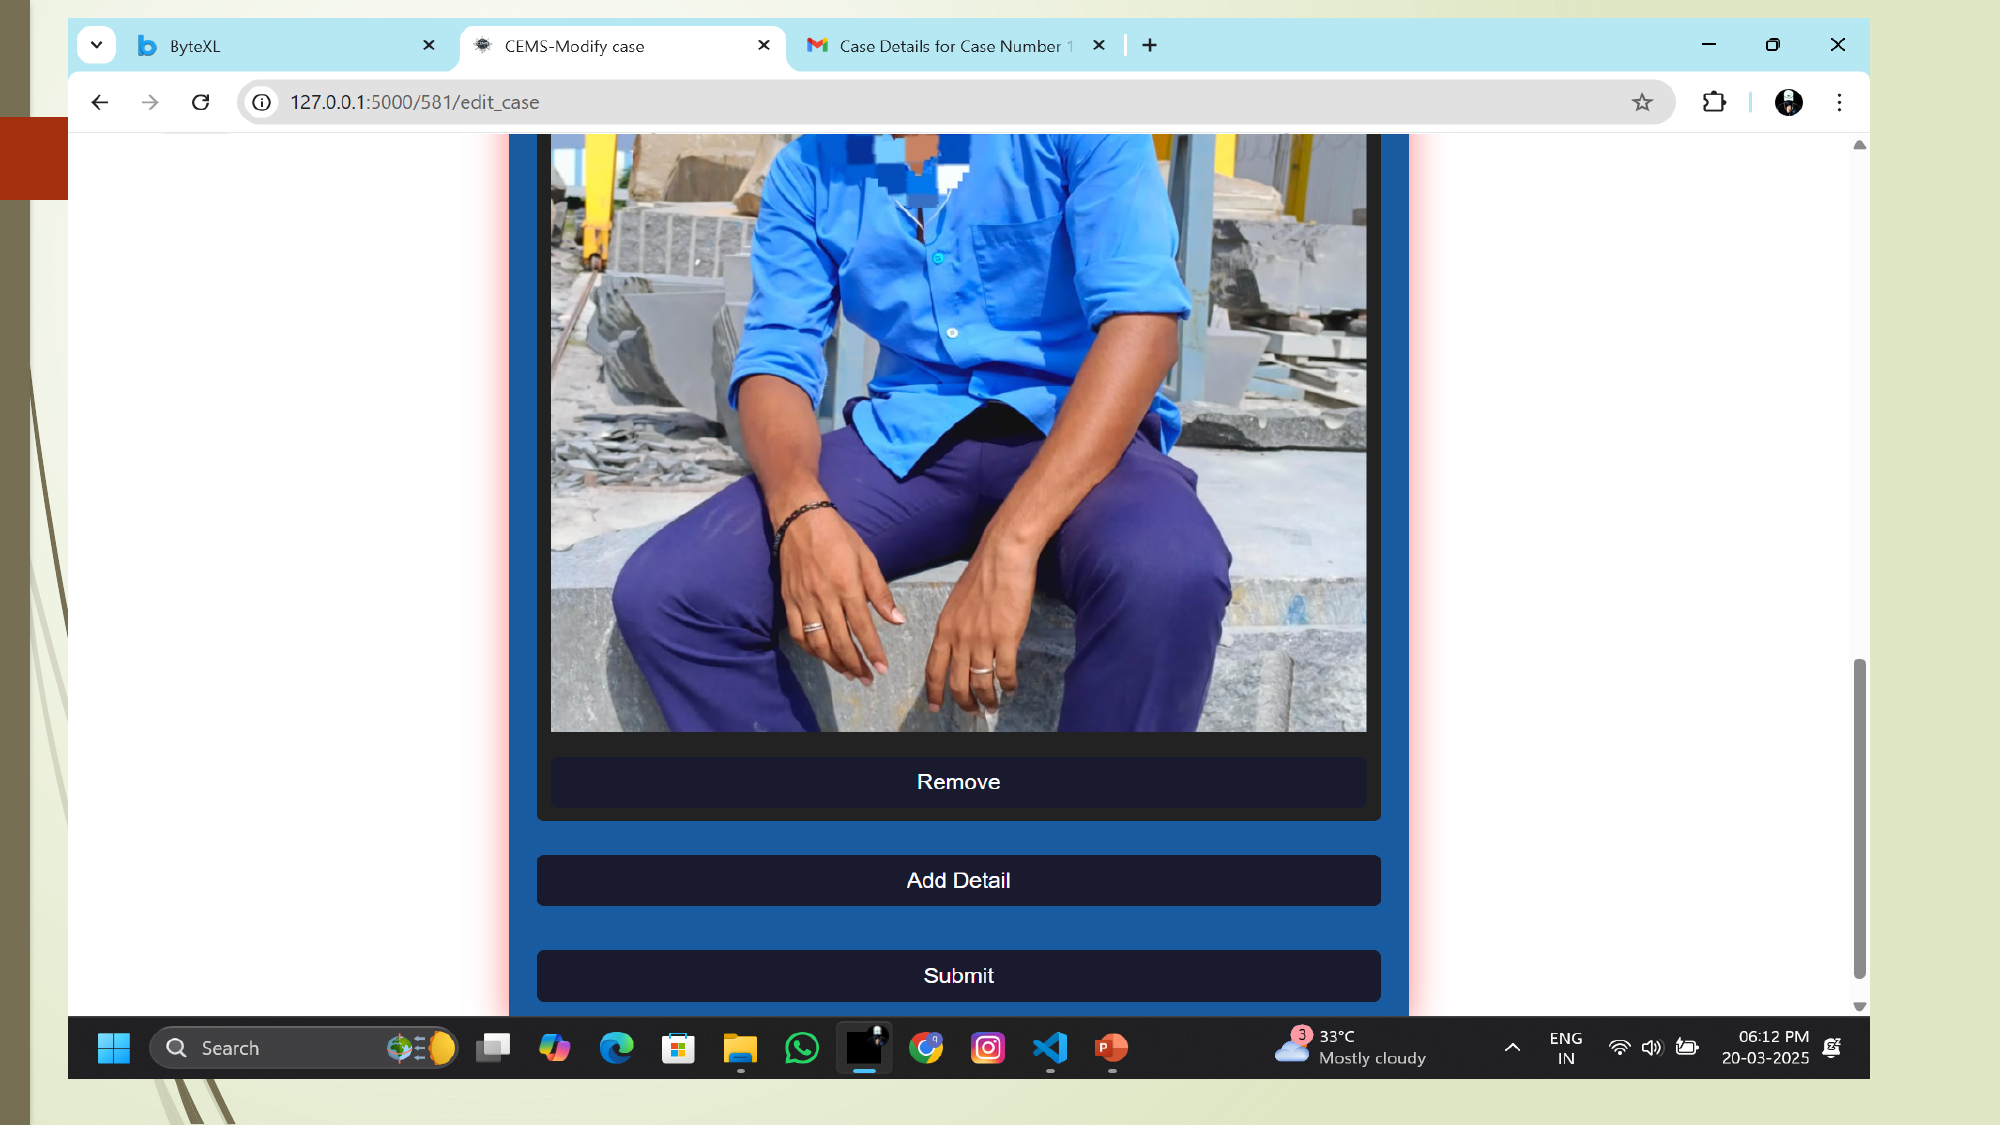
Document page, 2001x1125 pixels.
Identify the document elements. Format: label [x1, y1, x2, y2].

picture [68, 18, 1871, 1080]
